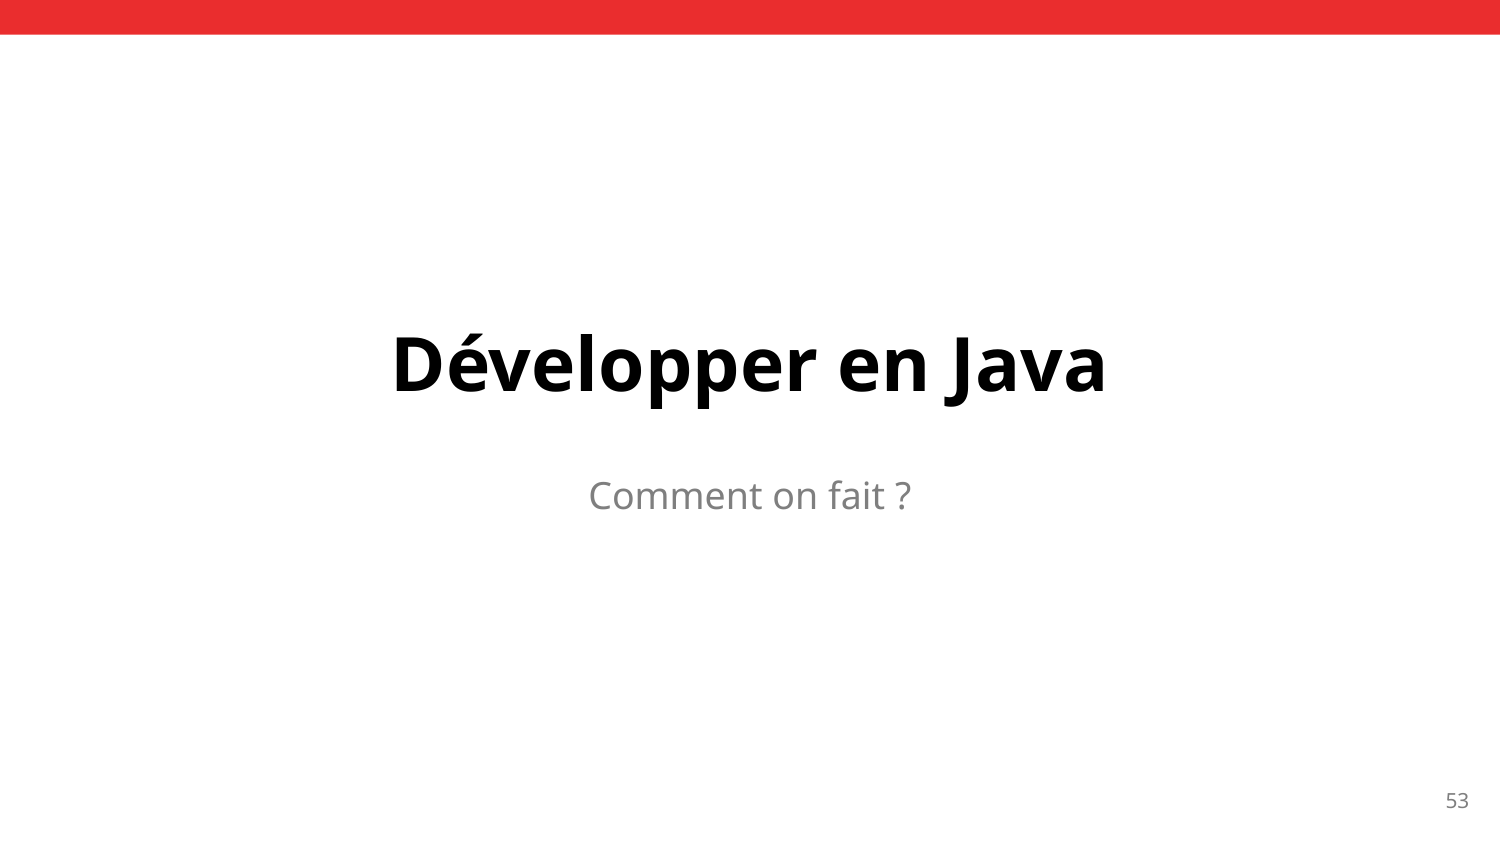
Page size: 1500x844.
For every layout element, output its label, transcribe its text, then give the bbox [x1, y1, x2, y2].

subtitle Comment on fait ? [418, 450, 1082, 684]
title Développer en Java [51, 301, 1449, 450]
slide_number ‹#› [1394, 769, 1484, 834]
